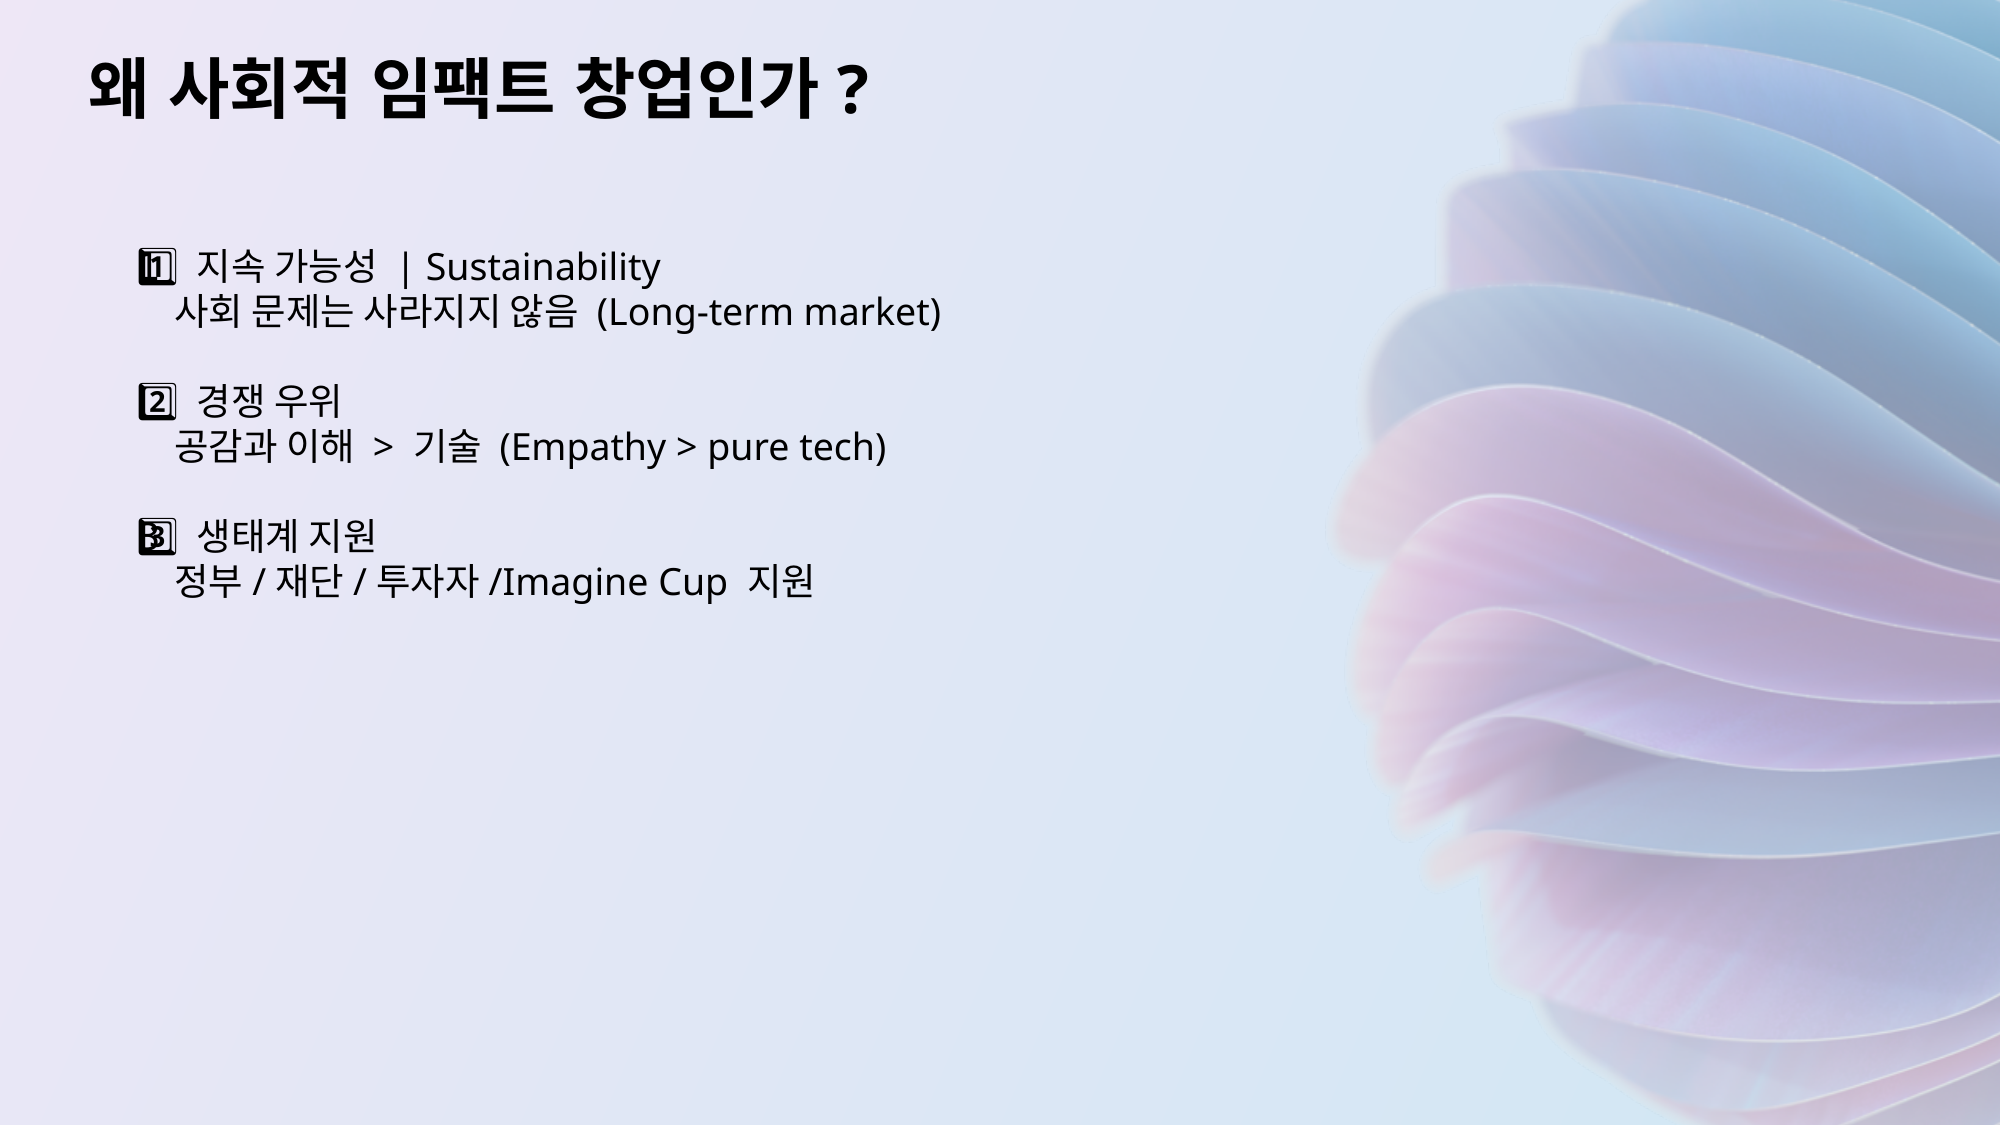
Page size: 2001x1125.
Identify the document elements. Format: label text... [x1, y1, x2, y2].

text_box 왜 사회적 임팩트 창업인가? [73, 39, 1209, 135]
list 1️⃣ 지속 가능성 | Sustainability 사회 문제는 사라지지 않음 (Long-term market) 2️⃣ 경쟁 우위 공감과 이해 > 기술 (Empathy > pure tech) 3️⃣ 생태계 지원 정부/재단/투자자/Imagine Cup 지원 [122, 235, 1808, 1029]
